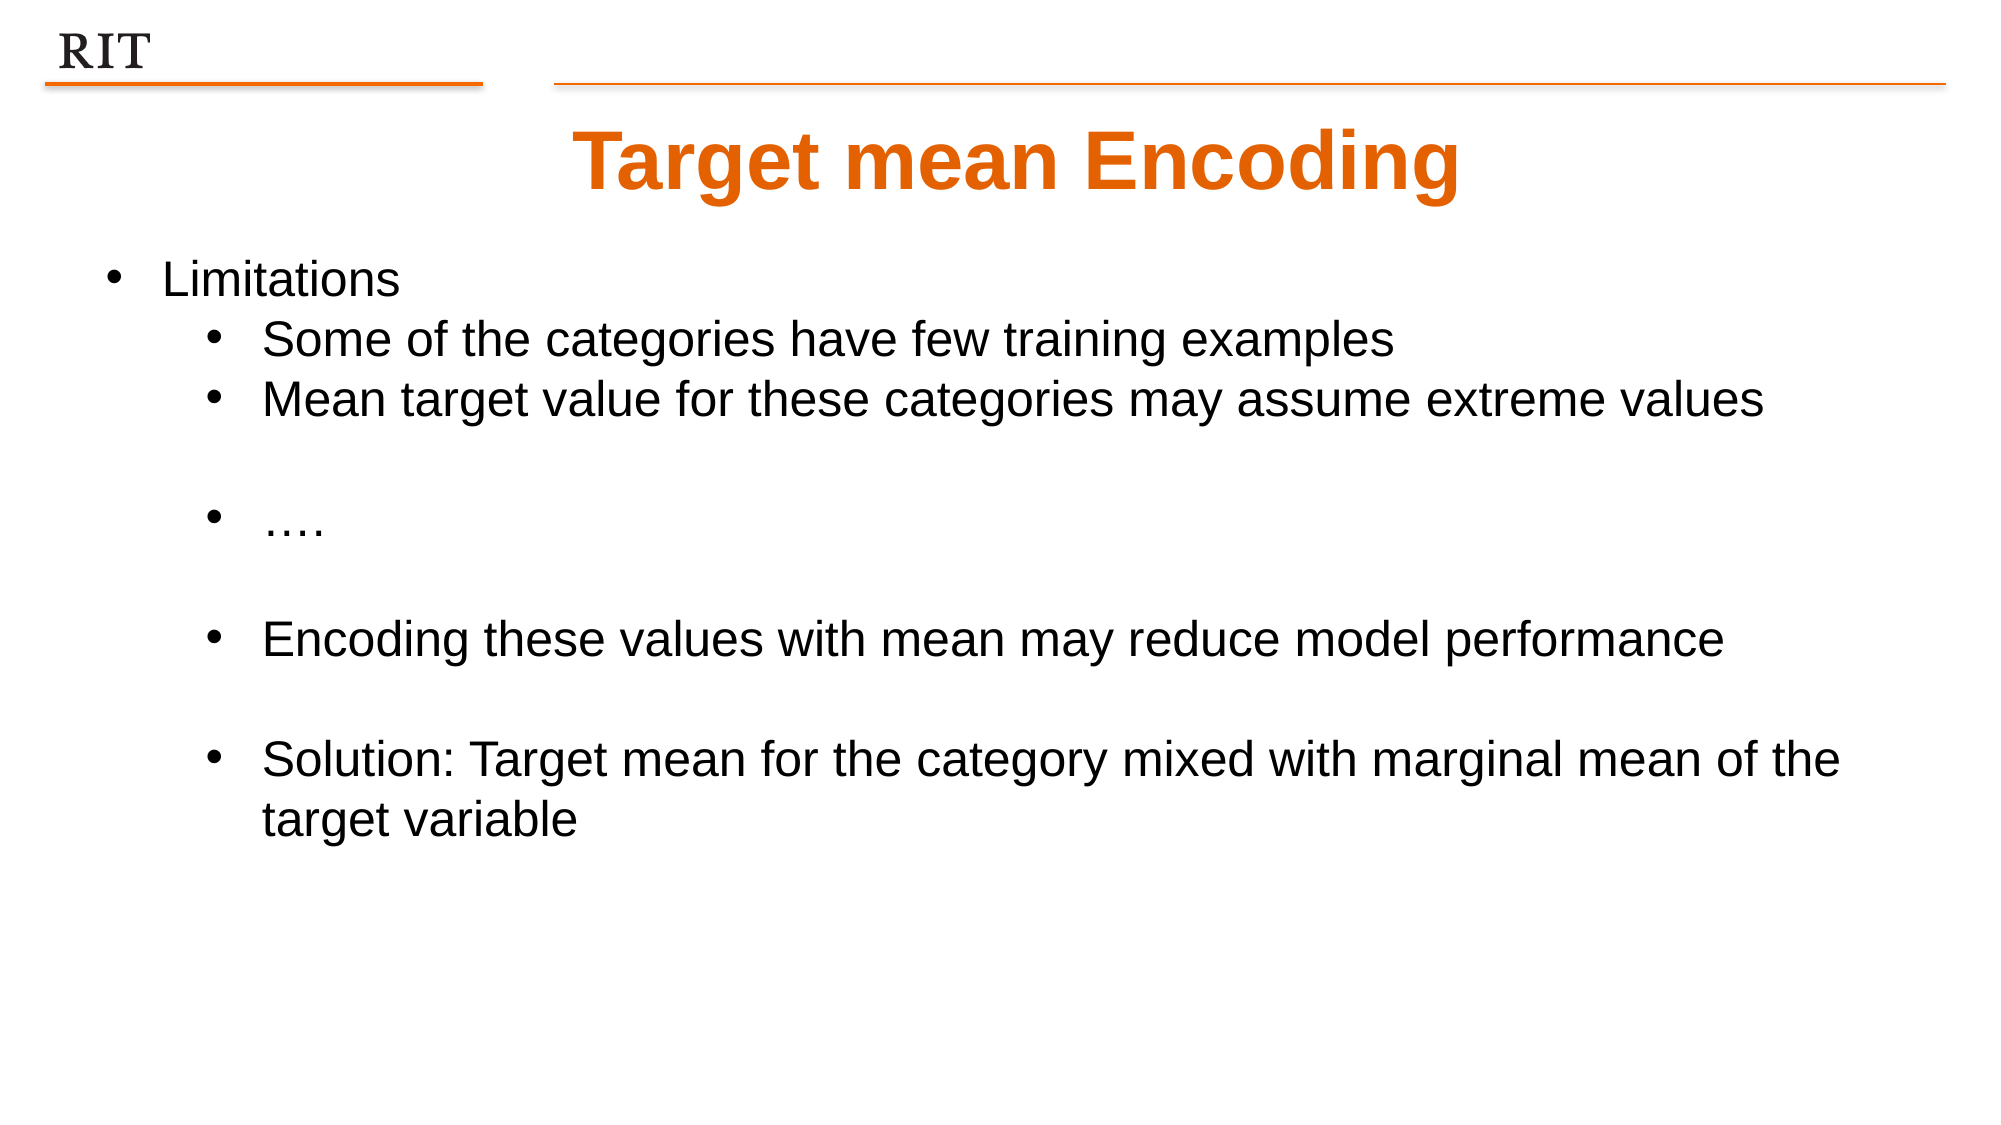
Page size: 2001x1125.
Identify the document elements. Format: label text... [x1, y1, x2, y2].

title Target mean Encoding [117, 114, 1918, 198]
text_box Limitations Some of the categories have few training examples Mean target value for these categories may assume extreme values …. Encoding these values with mean may reduce model performance Solution: Target mean for the category mixed with marginal mean of the target variable [85, 226, 1936, 912]
